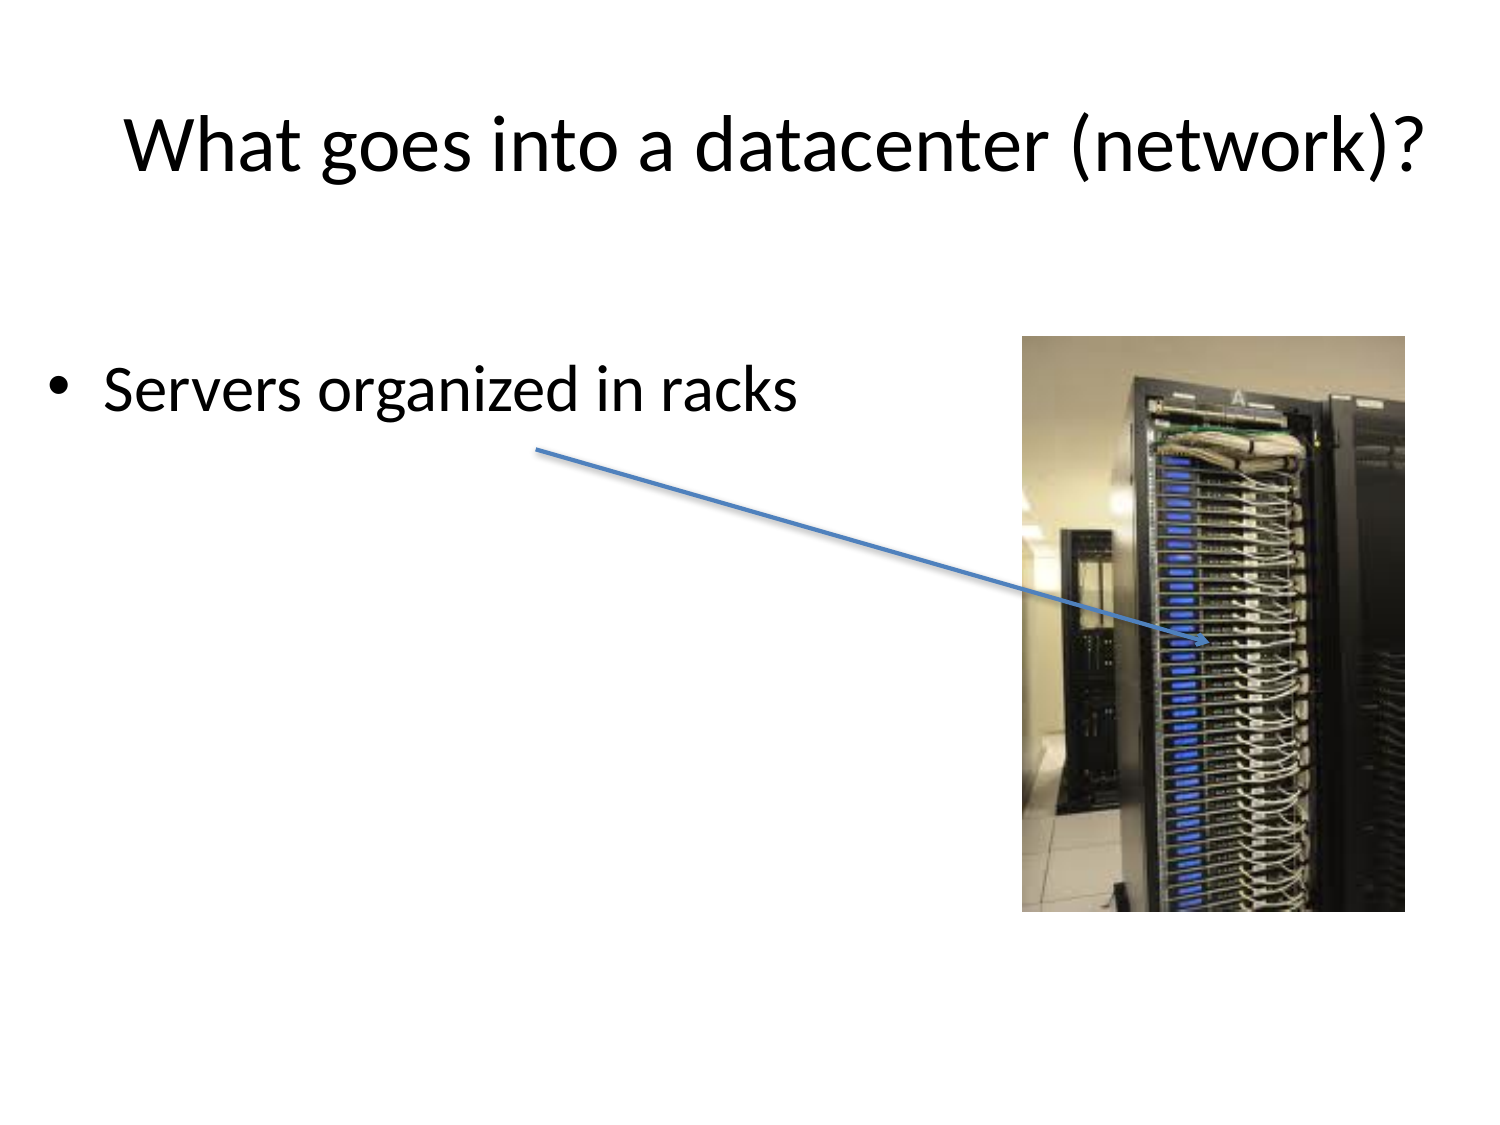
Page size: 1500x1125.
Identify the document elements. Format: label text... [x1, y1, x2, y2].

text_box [535, 449, 1210, 644]
list Servers organized in racks [32, 336, 1500, 1080]
picture [1022, 336, 1405, 913]
title What goes into a datacenter (network)? [75, 45, 1480, 233]
